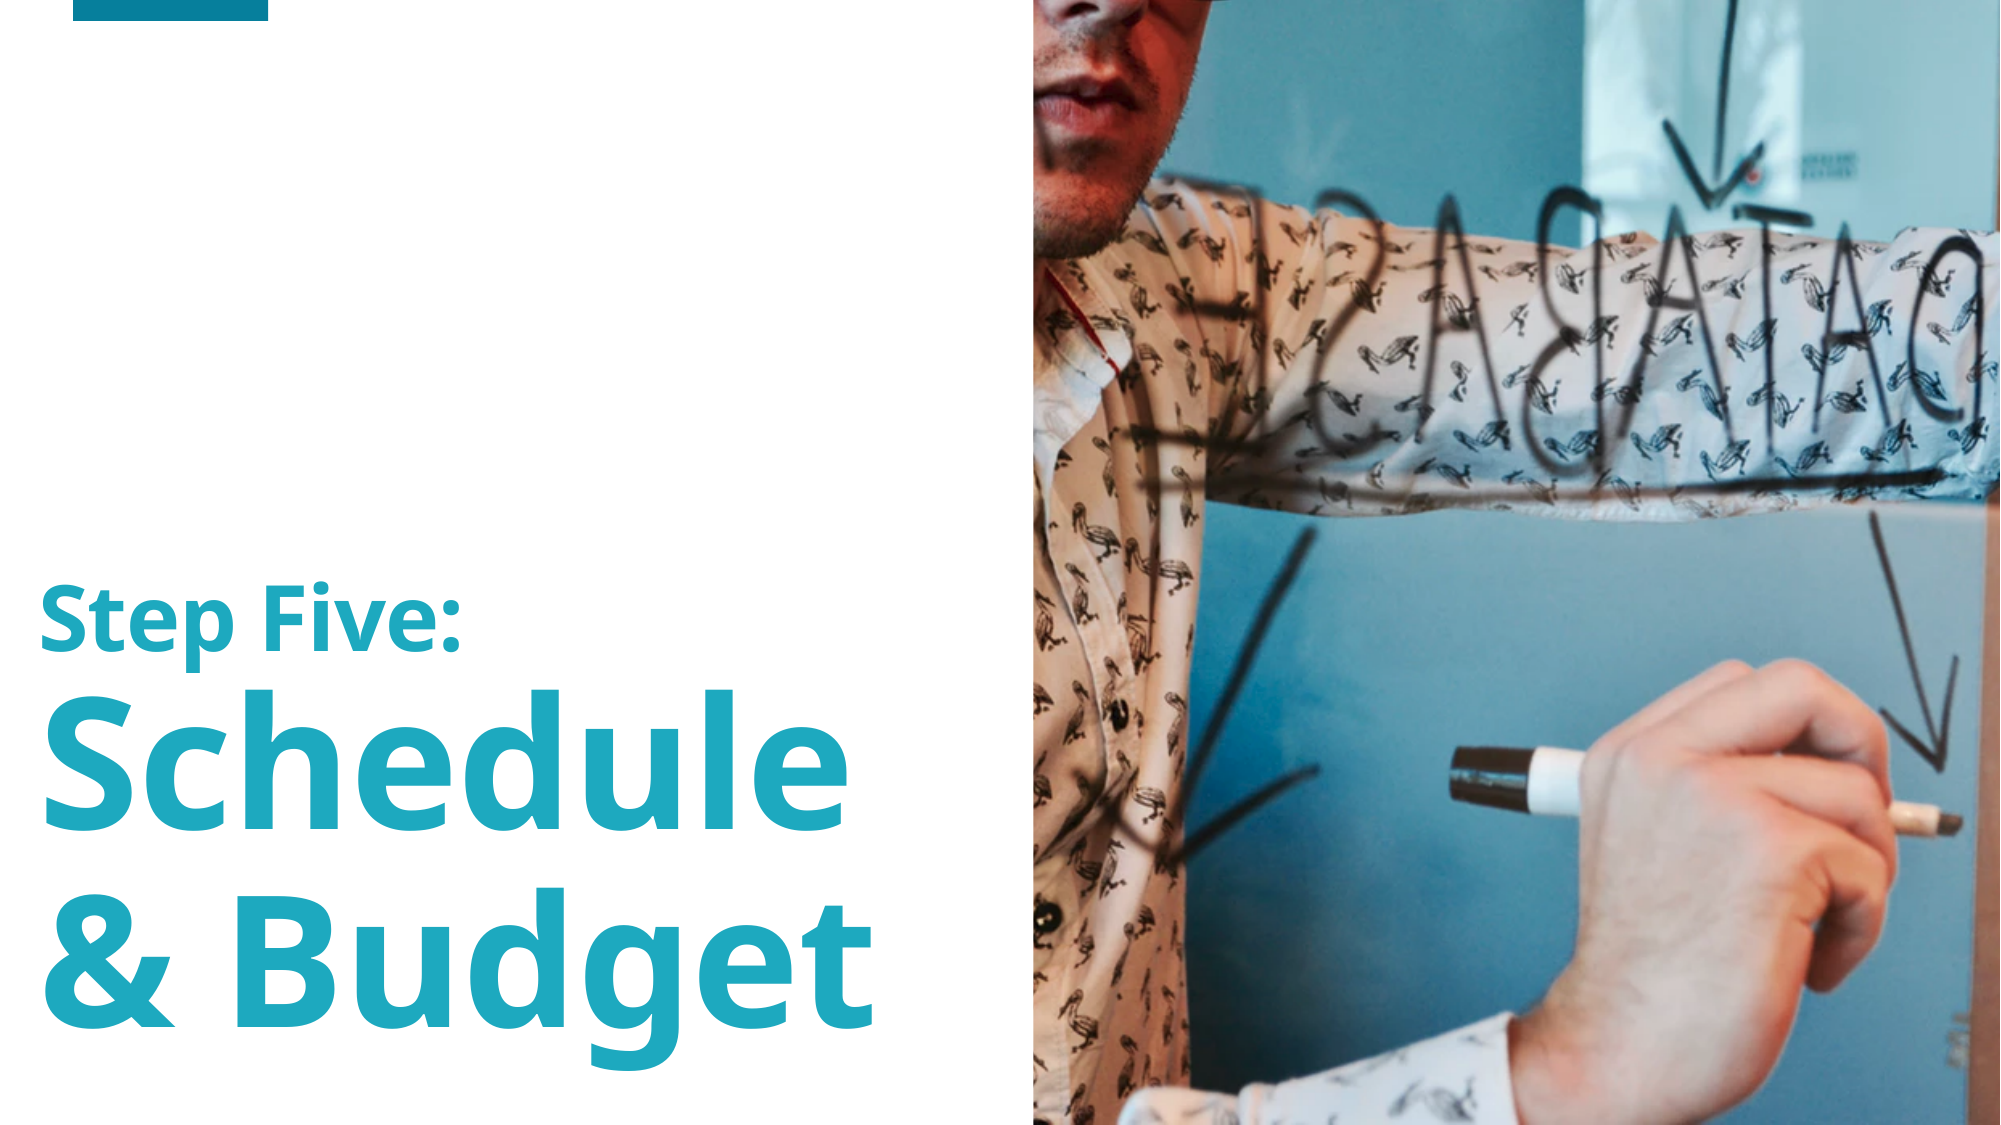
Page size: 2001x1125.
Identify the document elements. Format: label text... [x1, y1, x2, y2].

picture [1033, 0, 2000, 1125]
title Step Five: Schedule & Budget [23, 562, 1033, 1078]
